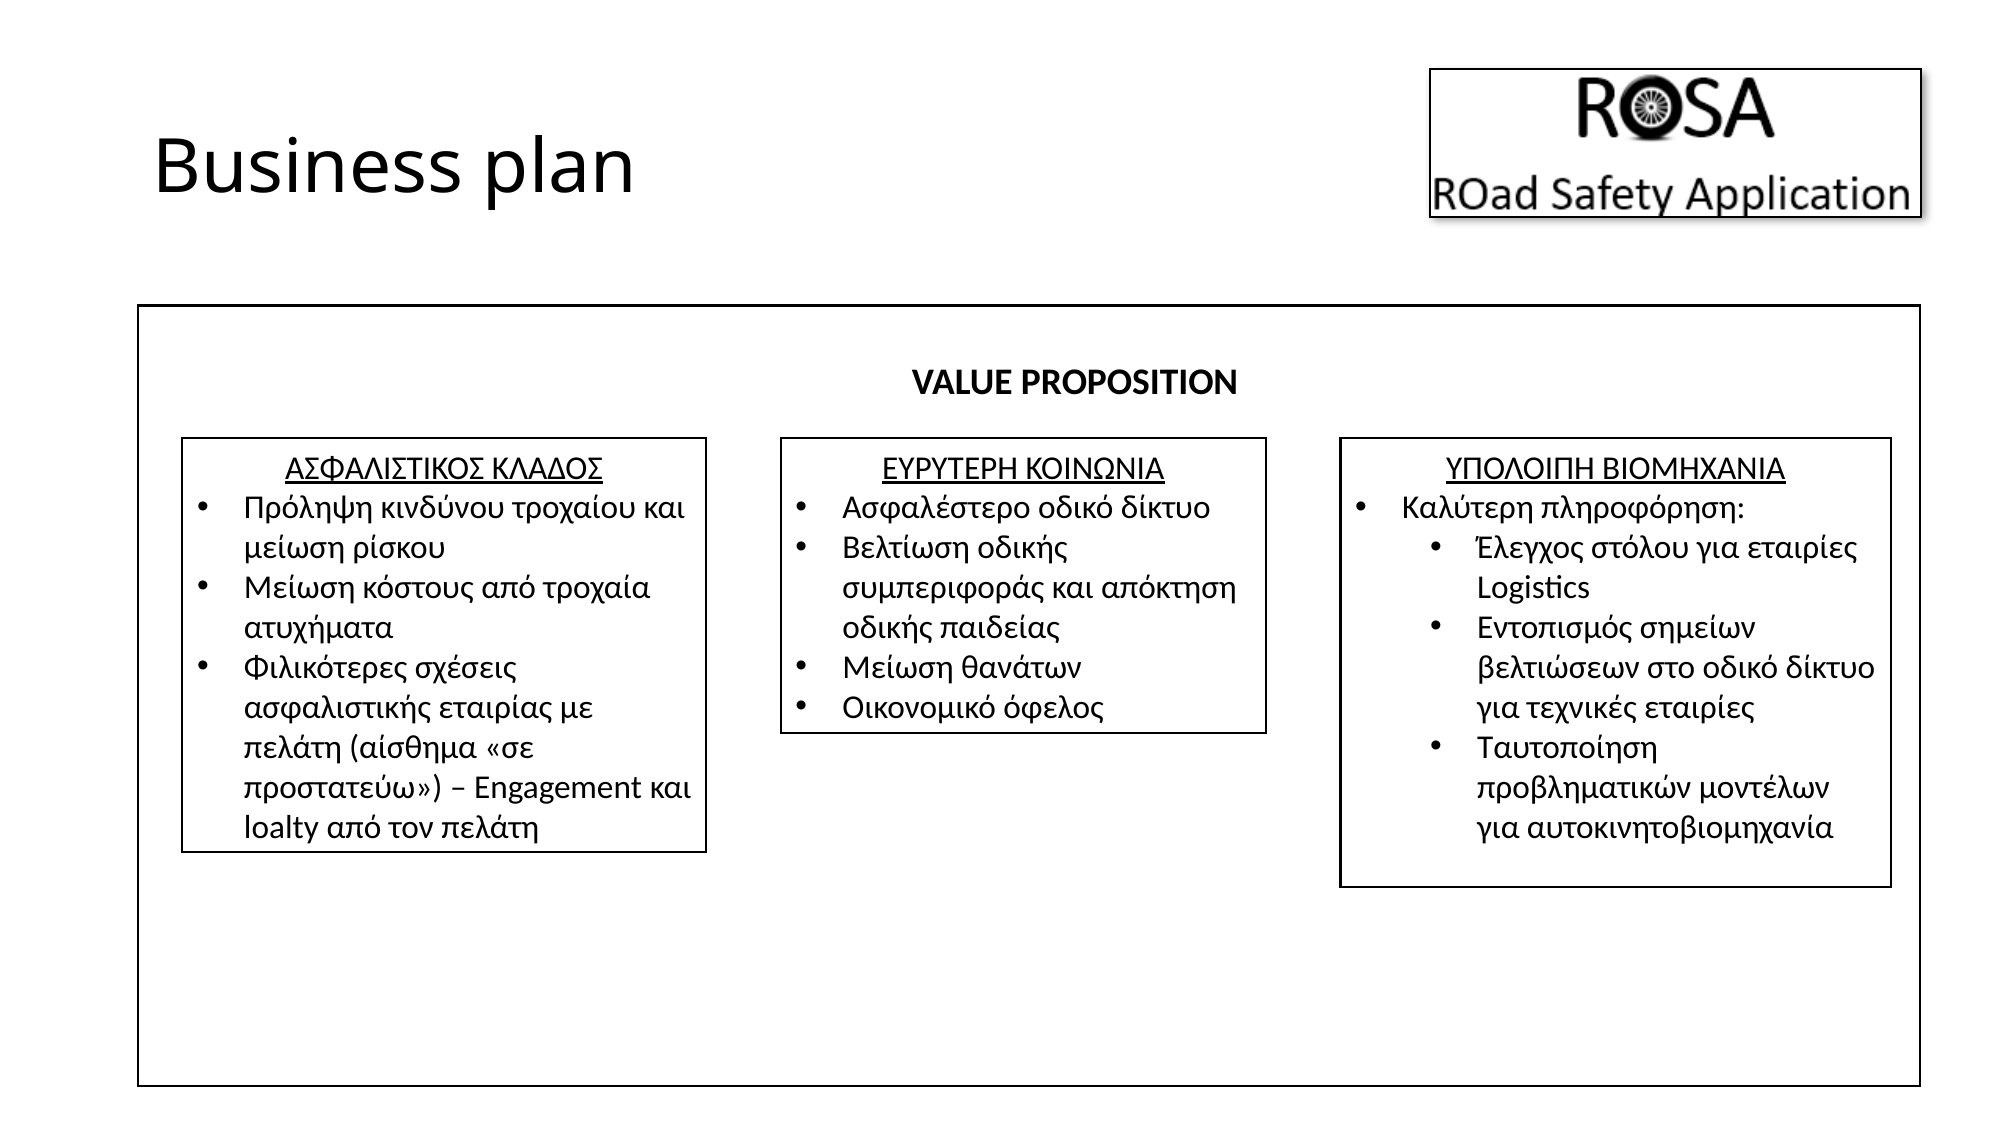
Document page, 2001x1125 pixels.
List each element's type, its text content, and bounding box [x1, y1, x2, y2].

picture [1430, 70, 1920, 216]
text_box ΥΠΟΛΟΙΠΗ ΒΙΟΜΗΧΑΝΙΑ Καλύτερη πληροφόρηση: Έλεγχος στόλου για εταιρίες Logistics Εντοπισμός σημείων βελτιώσεων στο οδικό δίκτυο για τεχνικές εταιρίες Ταυτοποίηση προβληματικών μοντέλων για αυτοκινητοβιομηχανία [1339, 437, 1892, 888]
text_box [137, 304, 1921, 1087]
title Business plan [137, 59, 1863, 278]
